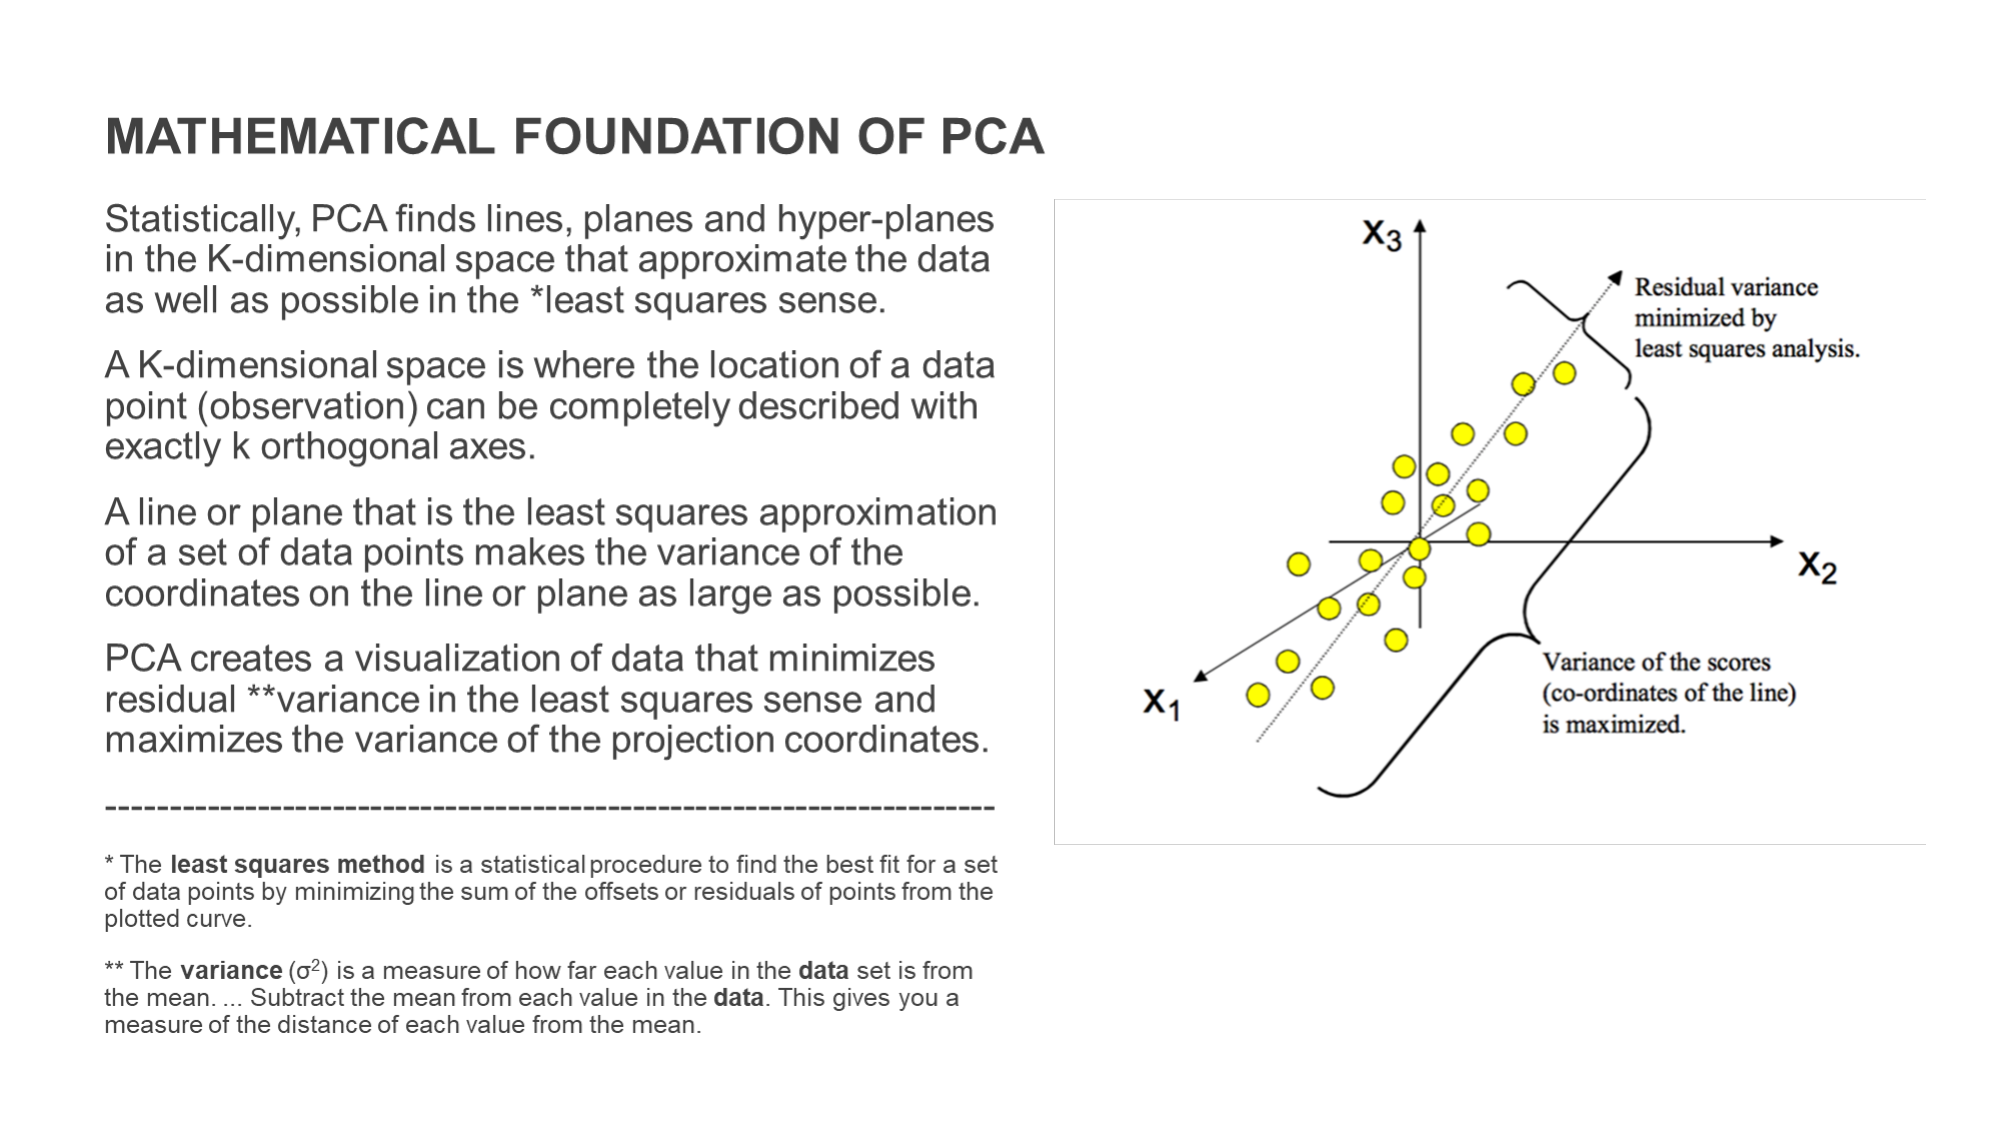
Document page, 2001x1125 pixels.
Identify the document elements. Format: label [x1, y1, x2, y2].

picture [74, 55, 1926, 1070]
